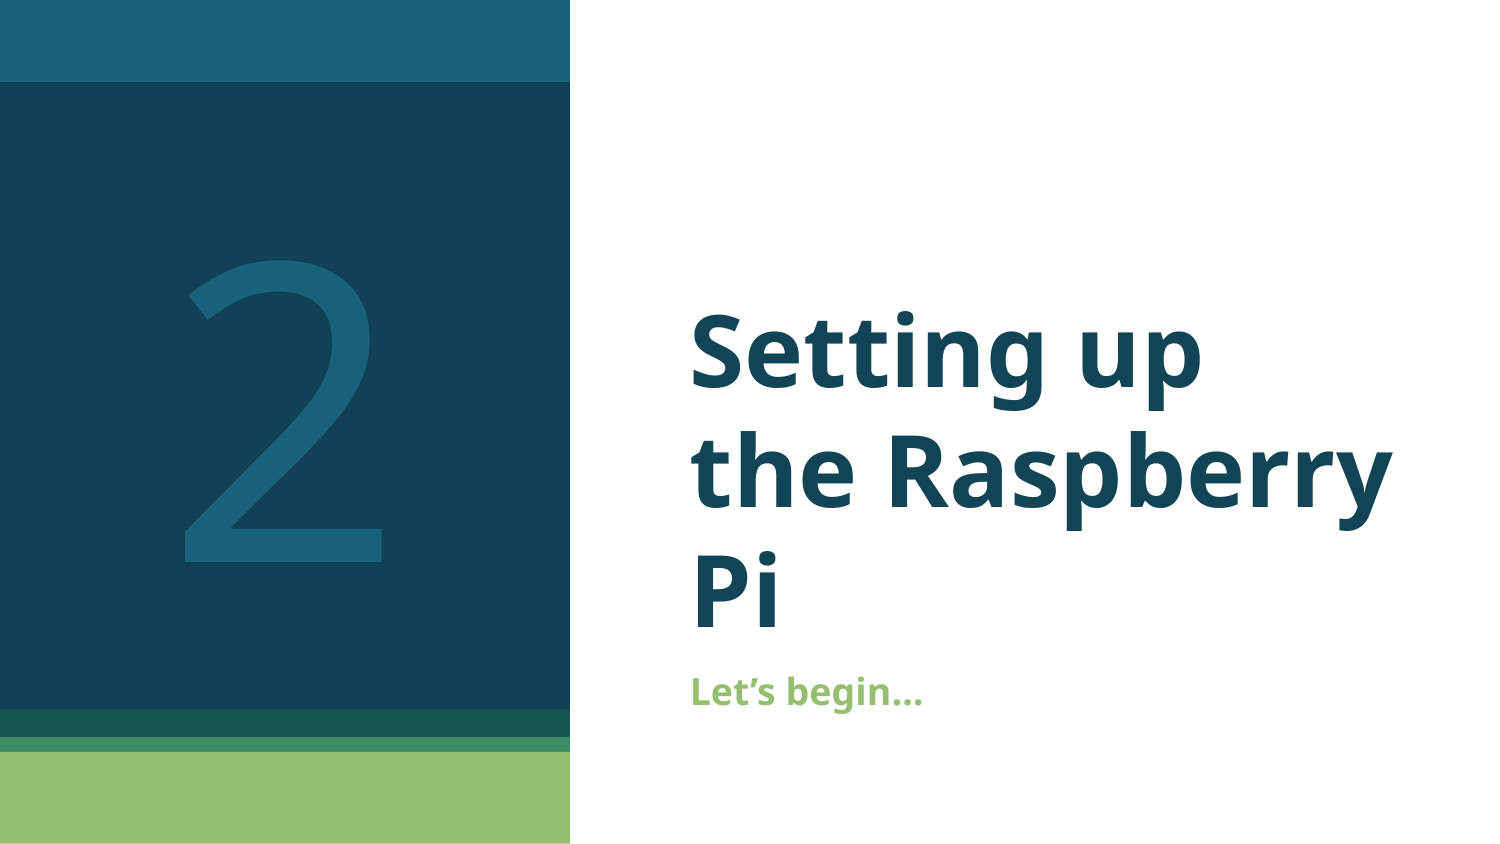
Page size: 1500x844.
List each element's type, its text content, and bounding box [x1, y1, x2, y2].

text_box 2 [0, 82, 570, 709]
subtitle Let’s begin… [674, 653, 1414, 783]
title Setting up the Raspberry Pi [674, 472, 1414, 653]
